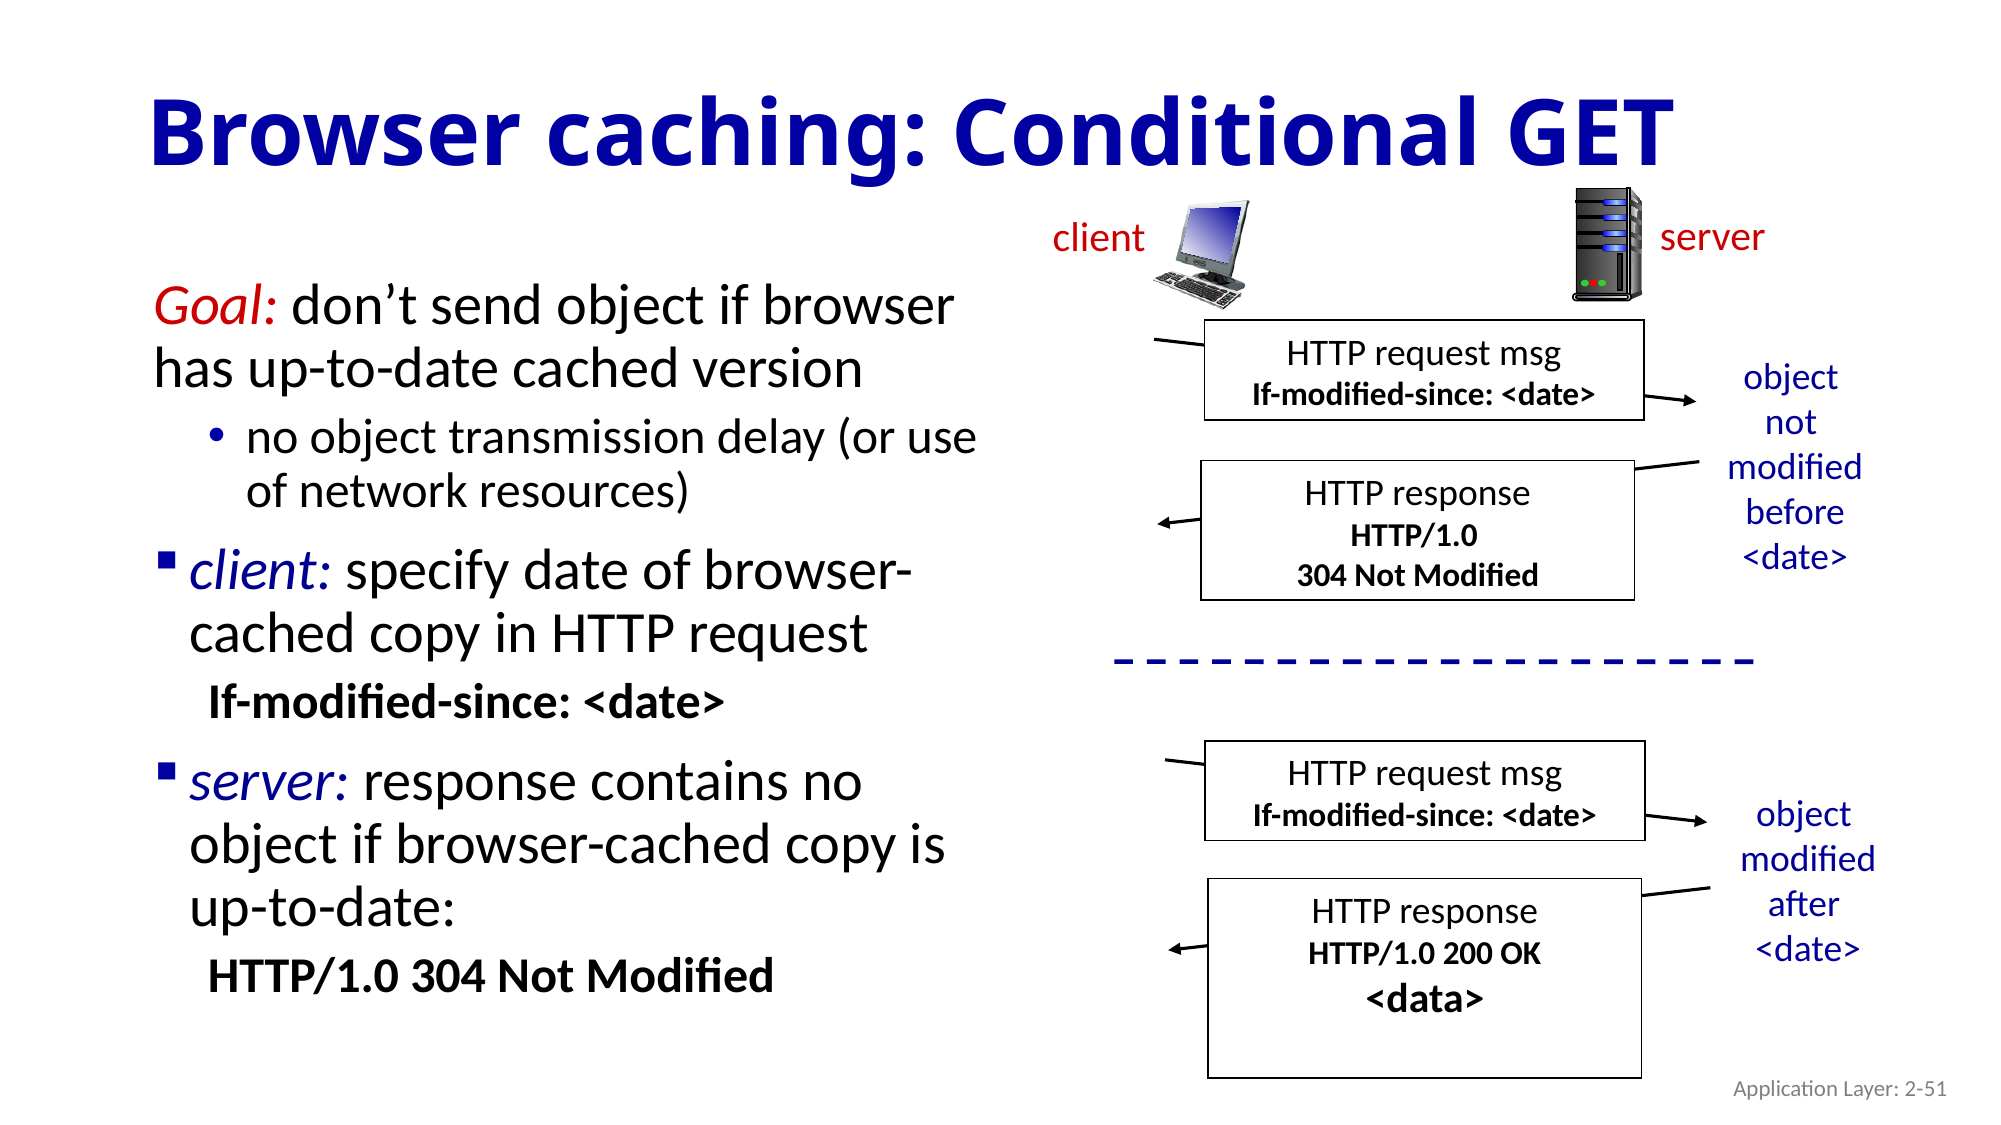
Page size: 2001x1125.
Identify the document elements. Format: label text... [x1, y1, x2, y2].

title Browser caching: Conditional GET [131, 62, 1856, 209]
text_box HTTP response HTTP/1.0 200 OK <data> [1208, 878, 1642, 1079]
slide_number Application Layer: 2-51 [1512, 1056, 1963, 1117]
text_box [1201, 460, 1635, 603]
text_box [1645, 394, 1697, 407]
text_box HTTP request msg If-modified-since: <date> [1205, 740, 1645, 841]
text_box [1157, 516, 1200, 529]
text_box [1168, 942, 1208, 955]
text_box object not modified before <date> [1712, 344, 1879, 585]
text_box [1645, 814, 1708, 828]
text_box HTTP request msg If-modified-since: <date> [1204, 320, 1645, 420]
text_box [1035, 188, 1782, 318]
text_box Goal: don’t send object if browser has up-to-date cached version no object transmission delay (or use of network resources) client: specify date of browser-cached copy in HTTP request If-modified-since: <date> server: response contains no object if browser-cached copy is up-to-date: HTTP/1.0 304 Not Modified [117, 266, 1036, 1109]
text_box object modified after <date> [1725, 781, 1892, 976]
